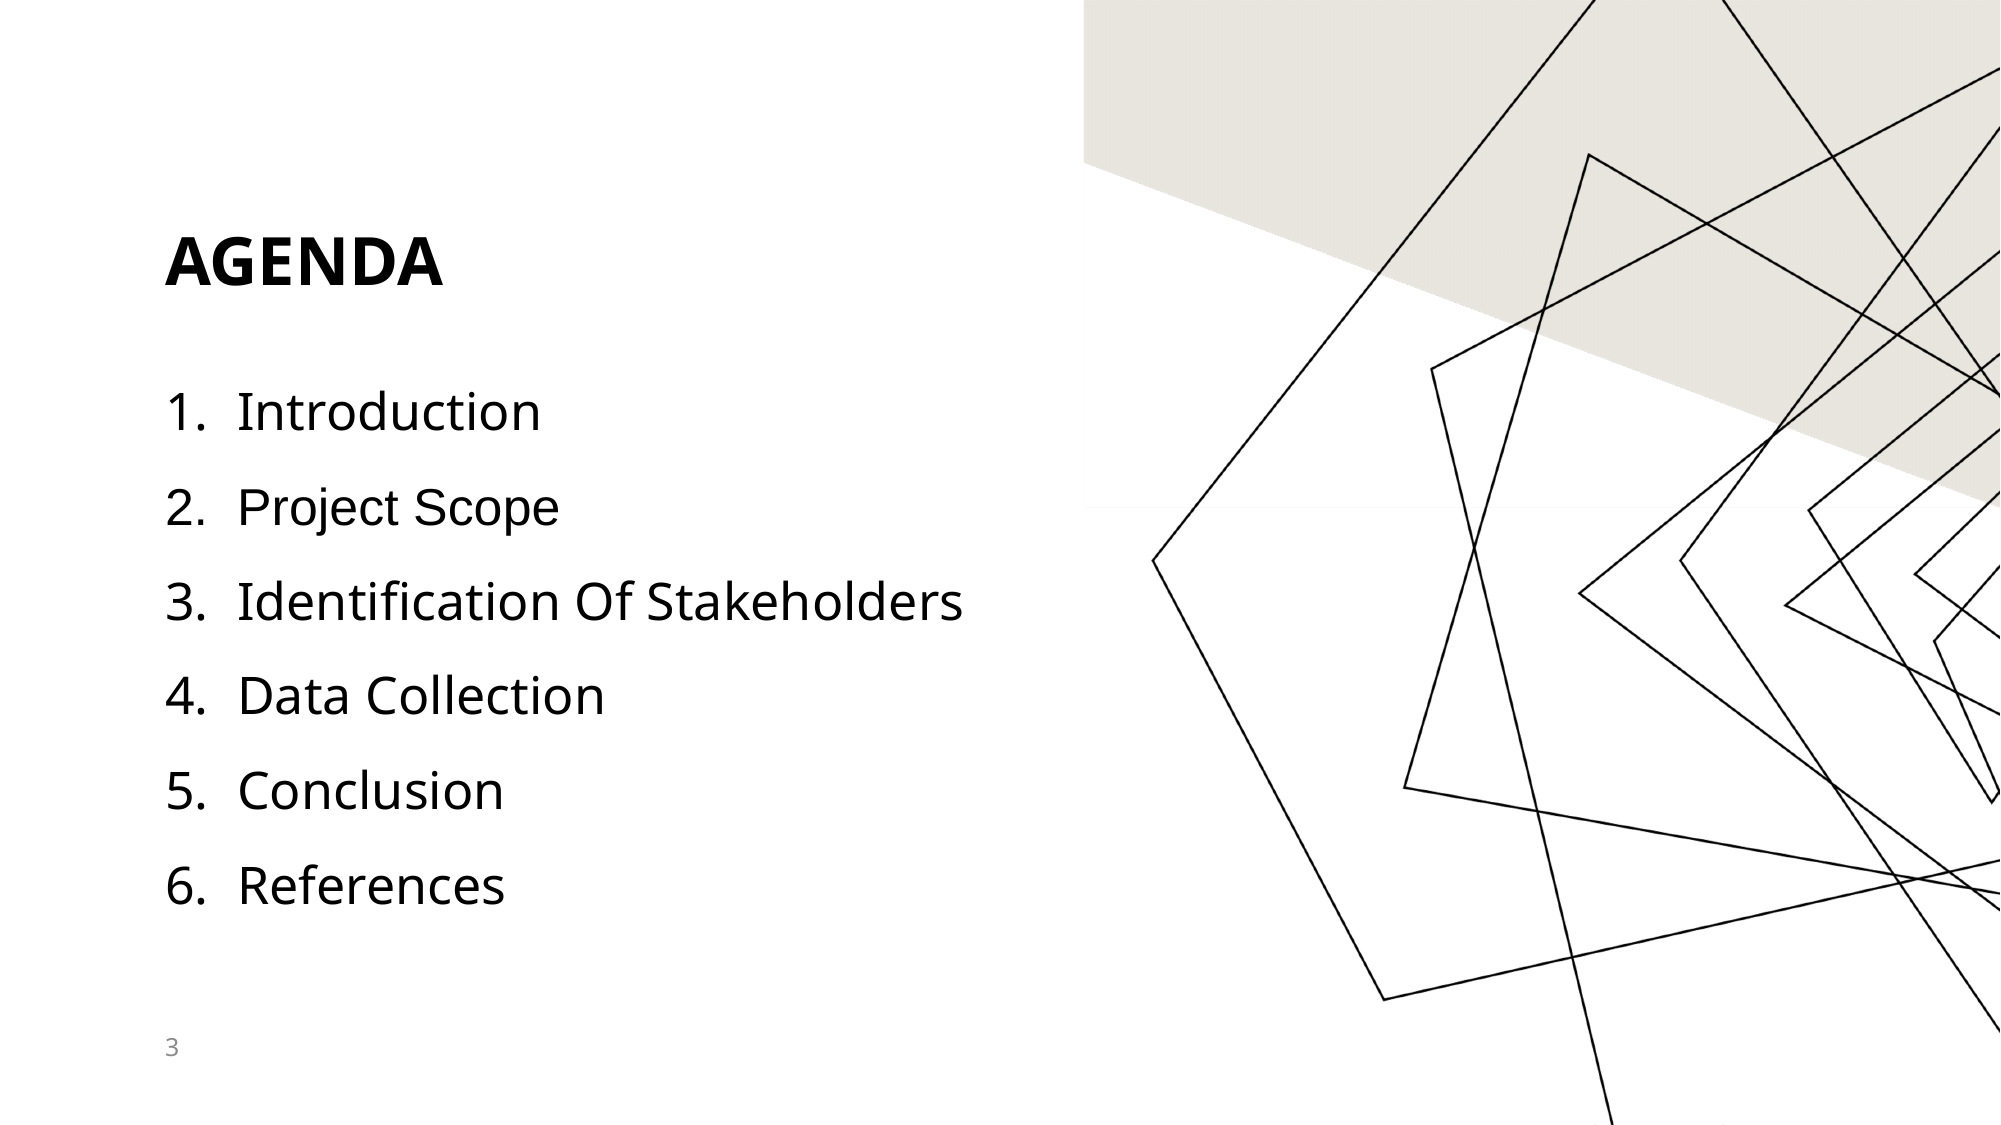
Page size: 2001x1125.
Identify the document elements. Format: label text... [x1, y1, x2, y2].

picture [1083, 0, 2001, 1125]
title Agenda [150, 94, 1000, 308]
list Introduction Project Scope Identification Of Stakeholders Data Collection Conclusion References [150, 358, 1000, 980]
slide_number 3 [150, 1024, 254, 1074]
